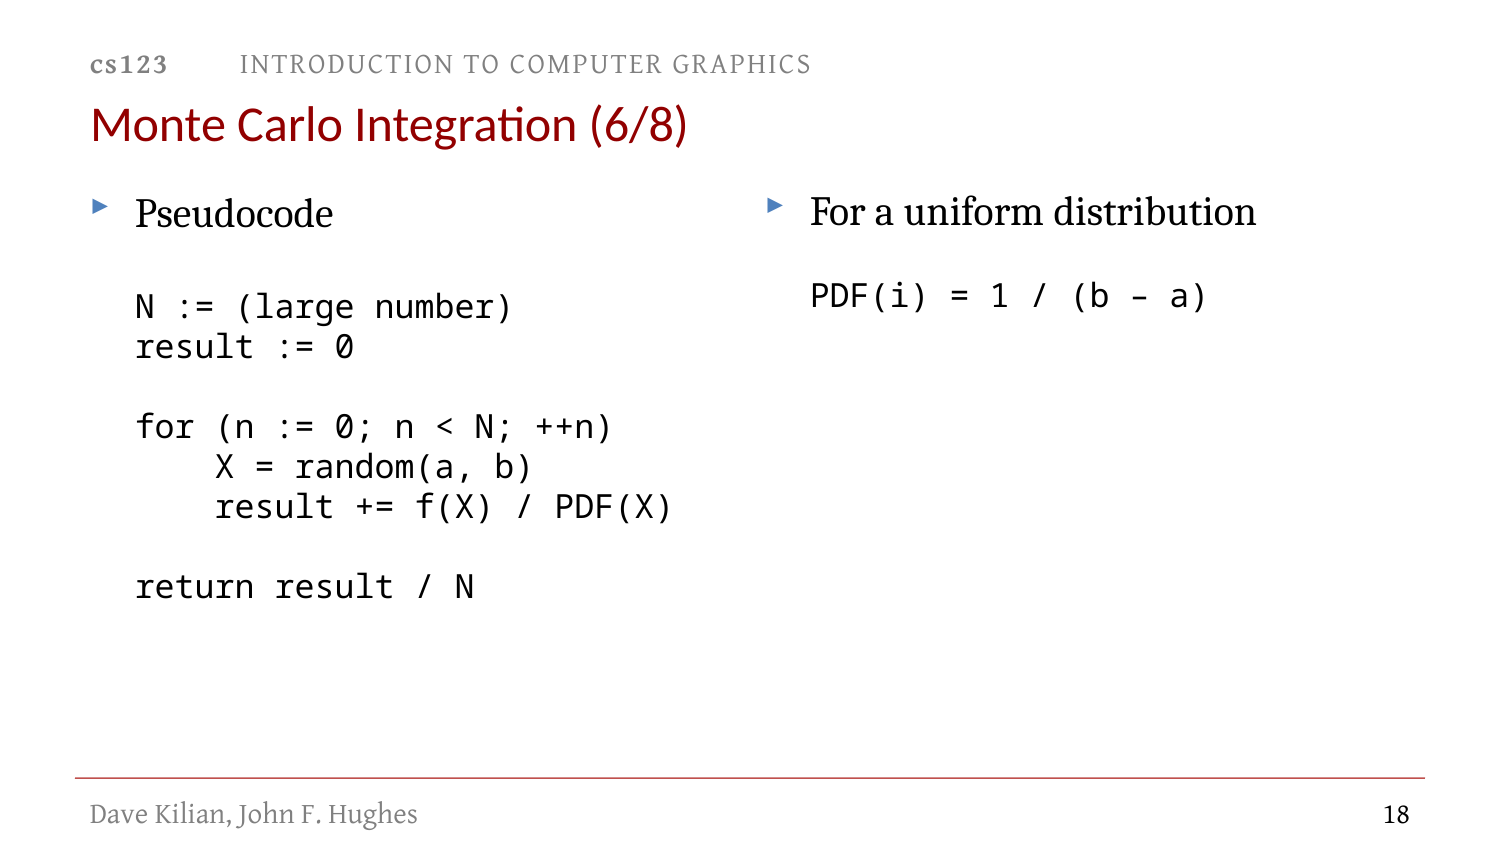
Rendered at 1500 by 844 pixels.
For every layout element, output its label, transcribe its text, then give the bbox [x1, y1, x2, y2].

text_box For a uniform distribution PDF(i) = 1 / (b – a) [749, 176, 1458, 768]
list Pseudocode N := (large number) result := 0 for (n := 0; n < N; ++n) X = random(a, b) result += f(X) / PDF(X) return result / N [75, 178, 744, 769]
title Monte Carlo Integration (6/8) [75, 84, 1425, 160]
slide_number 18 [1224, 787, 1425, 827]
